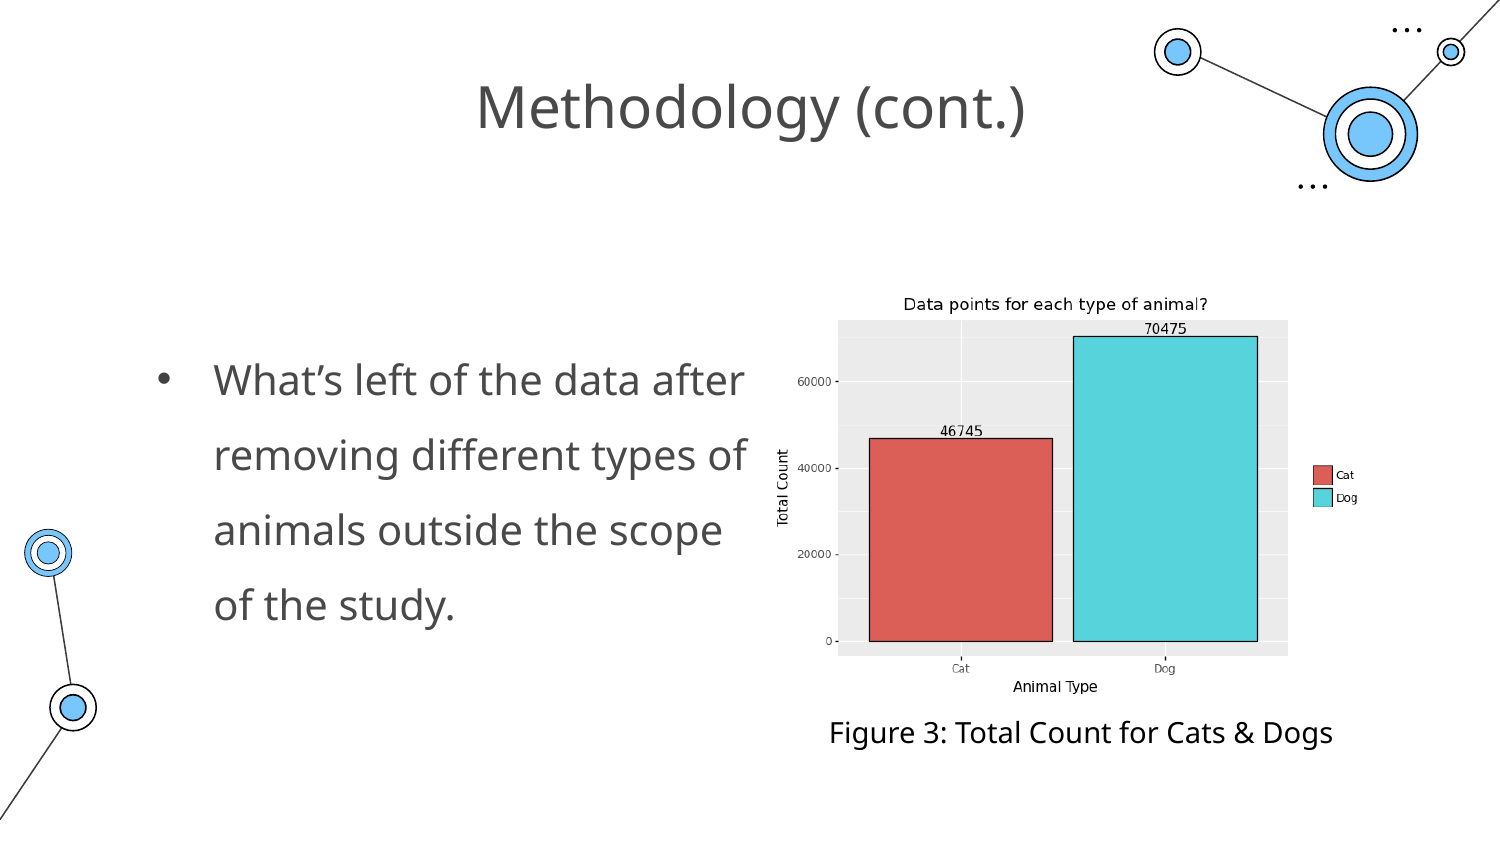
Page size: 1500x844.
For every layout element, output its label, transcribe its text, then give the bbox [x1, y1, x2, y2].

picture [767, 288, 1382, 703]
text_box Figure 3: Total Count for Cats & Dogs [814, 712, 1358, 757]
title Methodology (cont.) [415, 55, 1086, 150]
list What’s left of the data after removing different types of animals outside the scope of the study. [117, 188, 779, 768]
